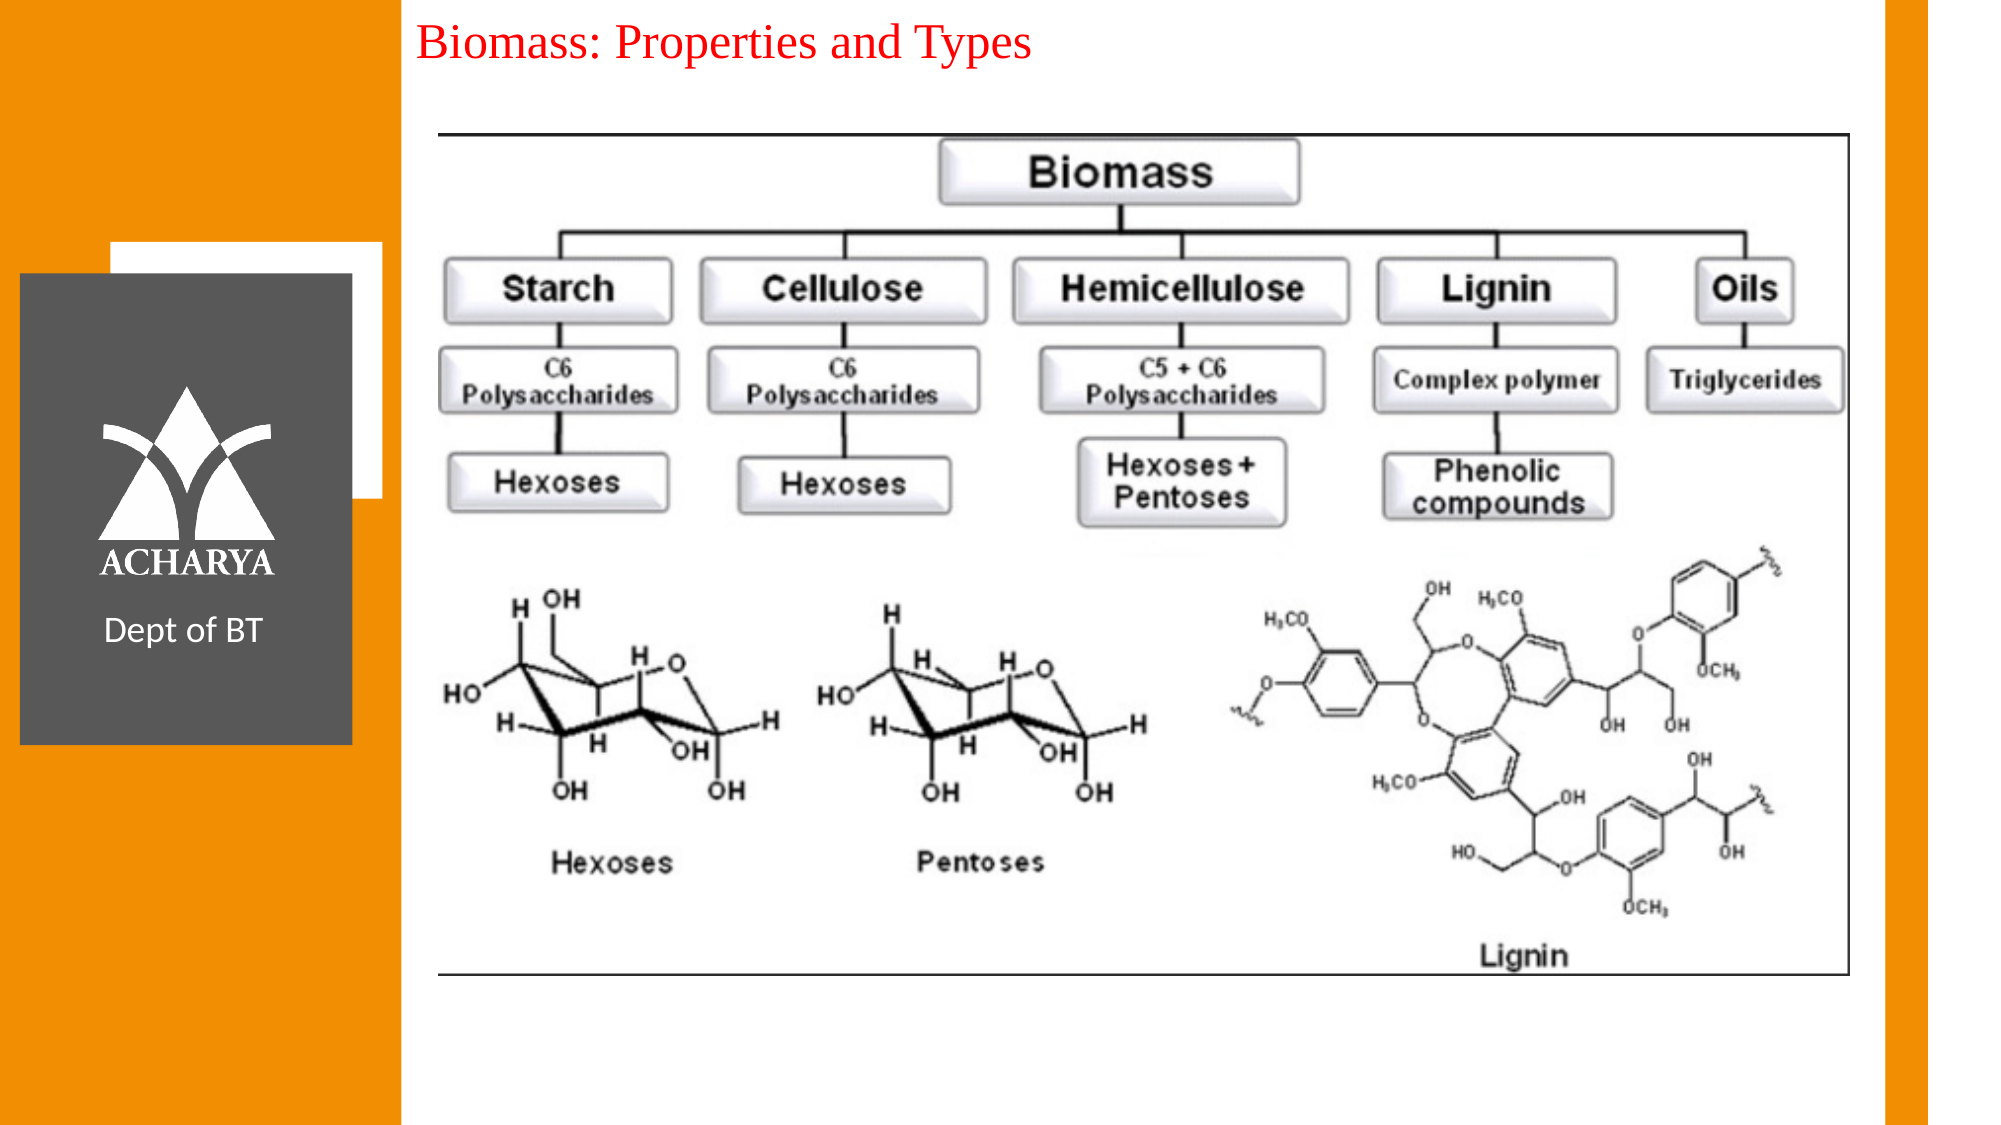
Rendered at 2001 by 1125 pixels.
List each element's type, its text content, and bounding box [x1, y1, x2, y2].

text_box [0, 0, 402, 1125]
text_box Biomass: Properties and Types [401, 1, 1671, 77]
text_box [1885, 0, 1928, 1125]
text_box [19, 241, 383, 745]
picture [438, 133, 1850, 976]
